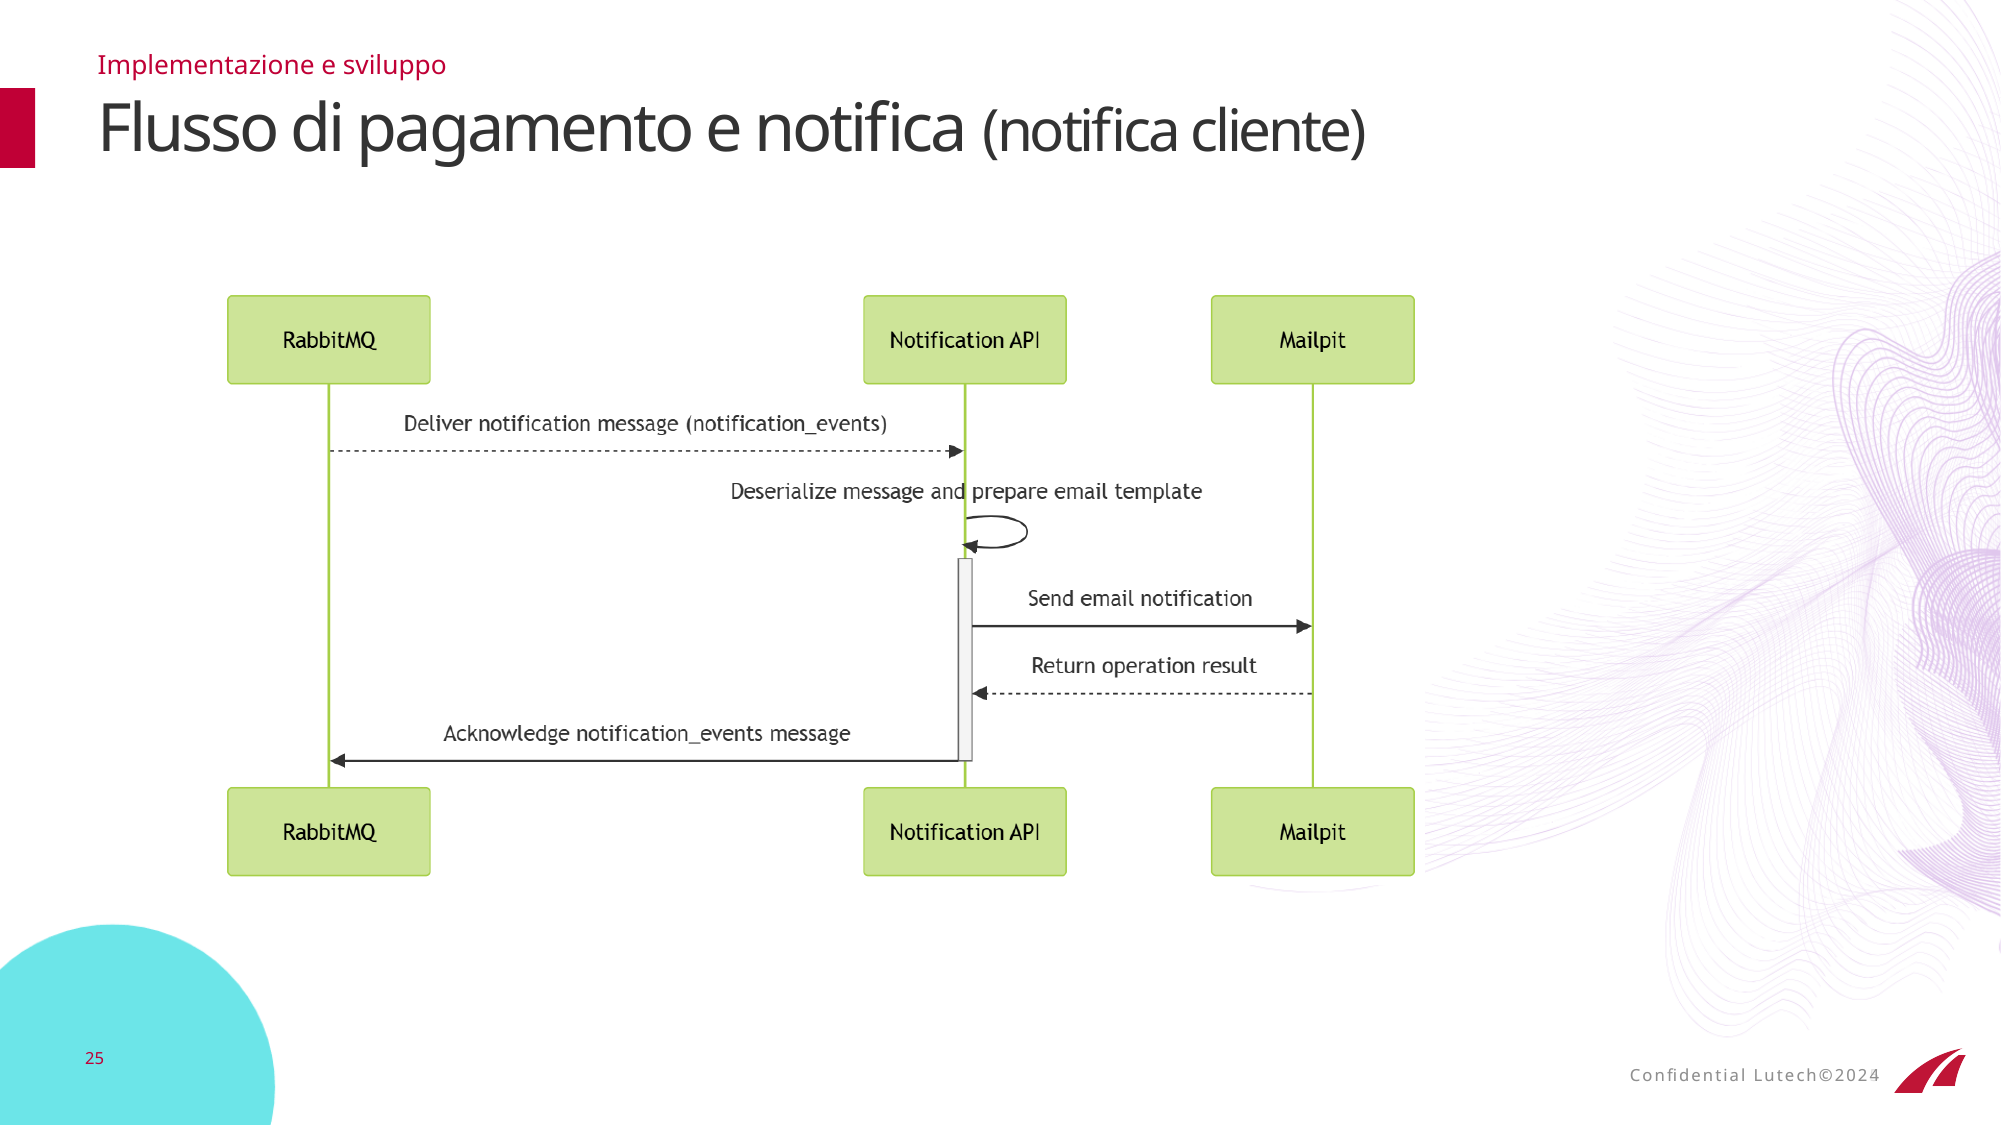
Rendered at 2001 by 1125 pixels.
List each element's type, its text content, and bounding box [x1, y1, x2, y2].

title Flusso di pagamento e notifica (notifica cliente) [97, 85, 1916, 165]
picture [0, 0, 1191, 1125]
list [216, 285, 1425, 885]
list Implementazione e sviluppo [97, 32, 1916, 80]
picture [1894, 1048, 1966, 1093]
